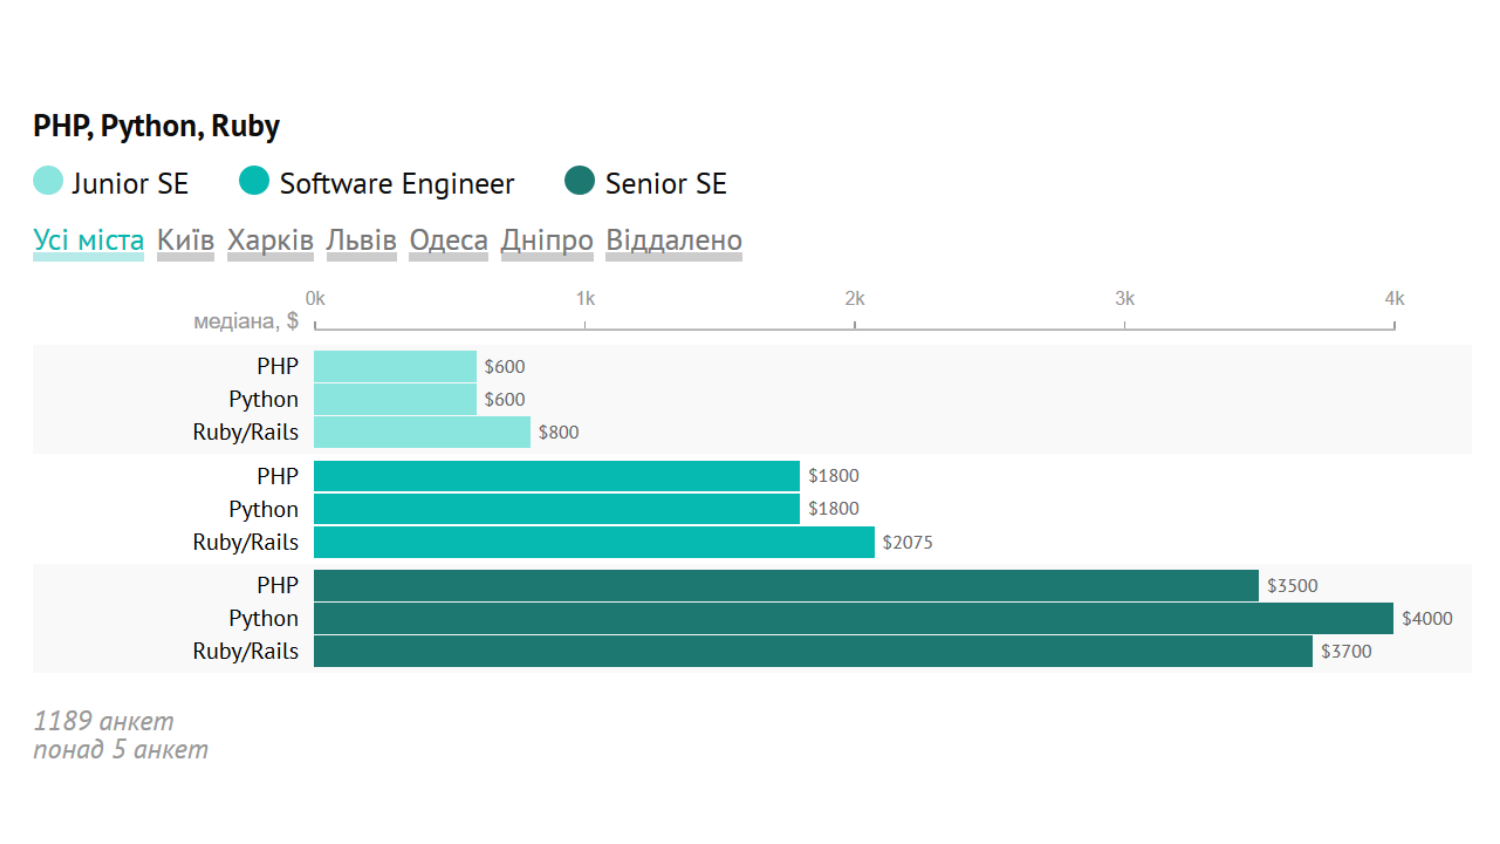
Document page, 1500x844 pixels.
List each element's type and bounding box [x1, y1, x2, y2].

picture [33, 99, 1472, 762]
